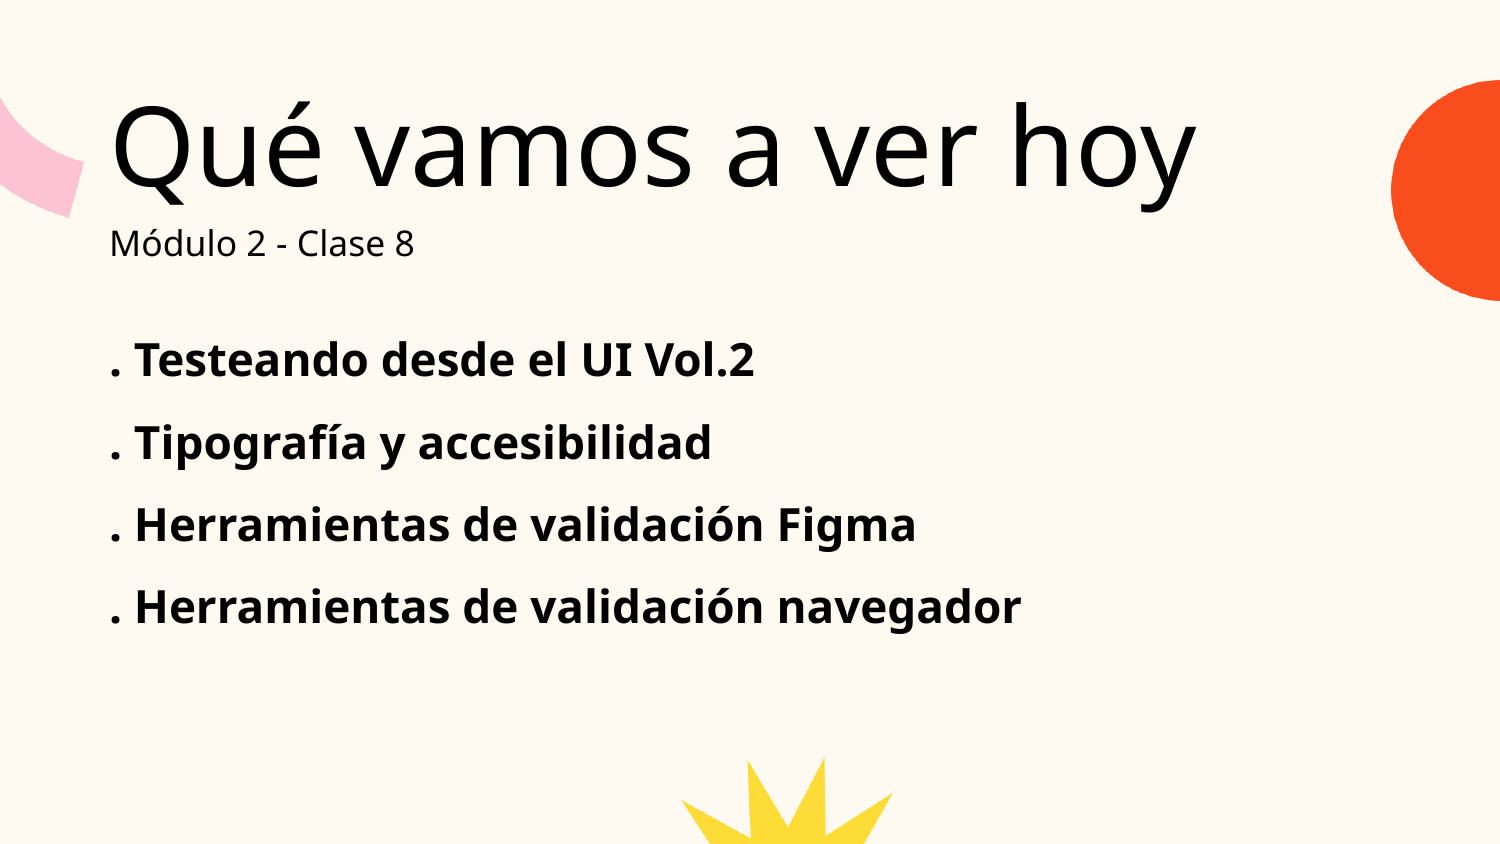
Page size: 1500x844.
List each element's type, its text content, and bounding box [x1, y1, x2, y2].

picture [0, 0, 1500, 844]
text_box Módulo 2 - Clase 8 [94, 205, 980, 279]
text_box Qué vamos a ver hoy [94, 61, 1444, 224]
text_box . Testeando desde el UI Vol.2 . Tipografía y accesibilidad . Herramientas de validación Figma . Herramientas de validación navegador [94, 288, 1476, 698]
